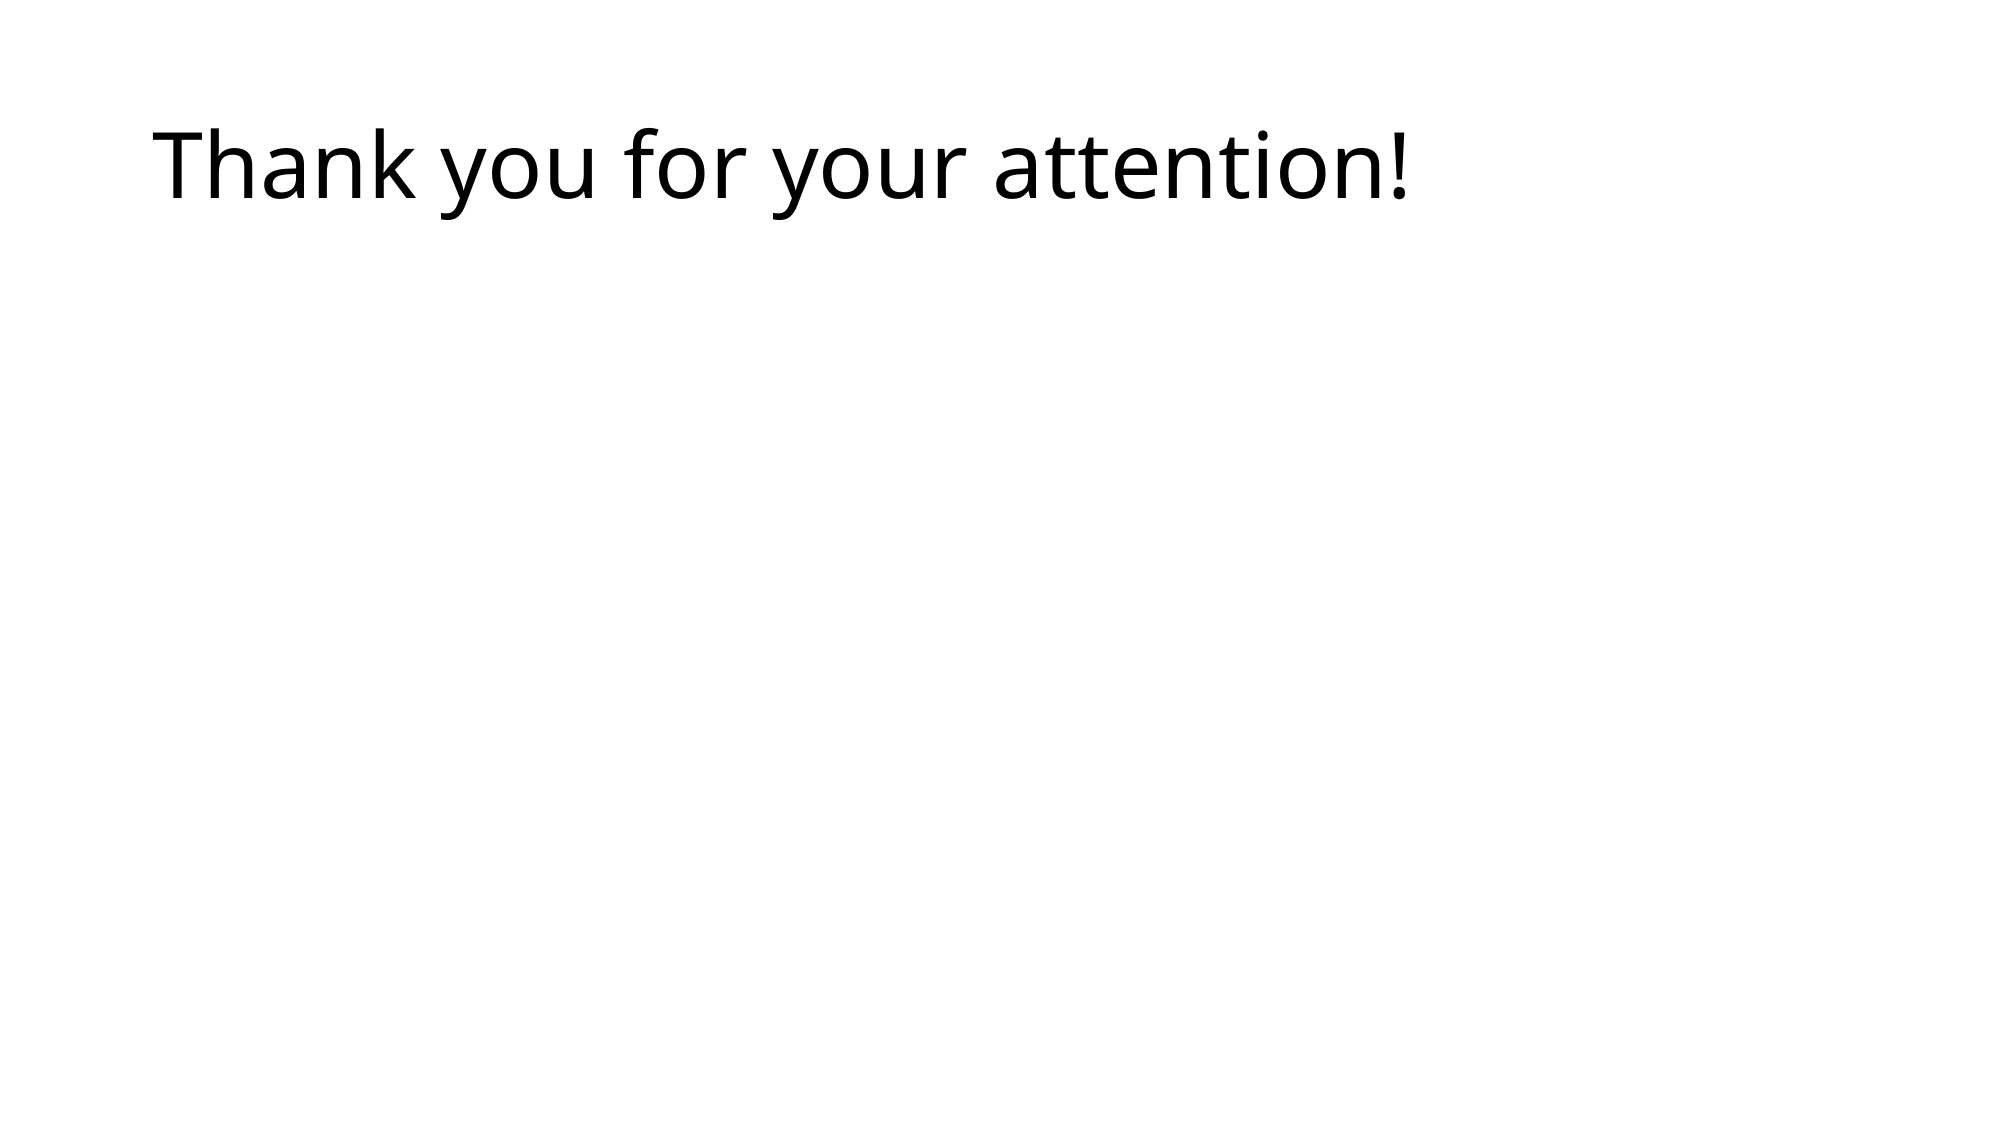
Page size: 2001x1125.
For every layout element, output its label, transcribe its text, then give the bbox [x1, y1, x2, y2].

title Thank you for your attention! [137, 59, 1863, 278]
